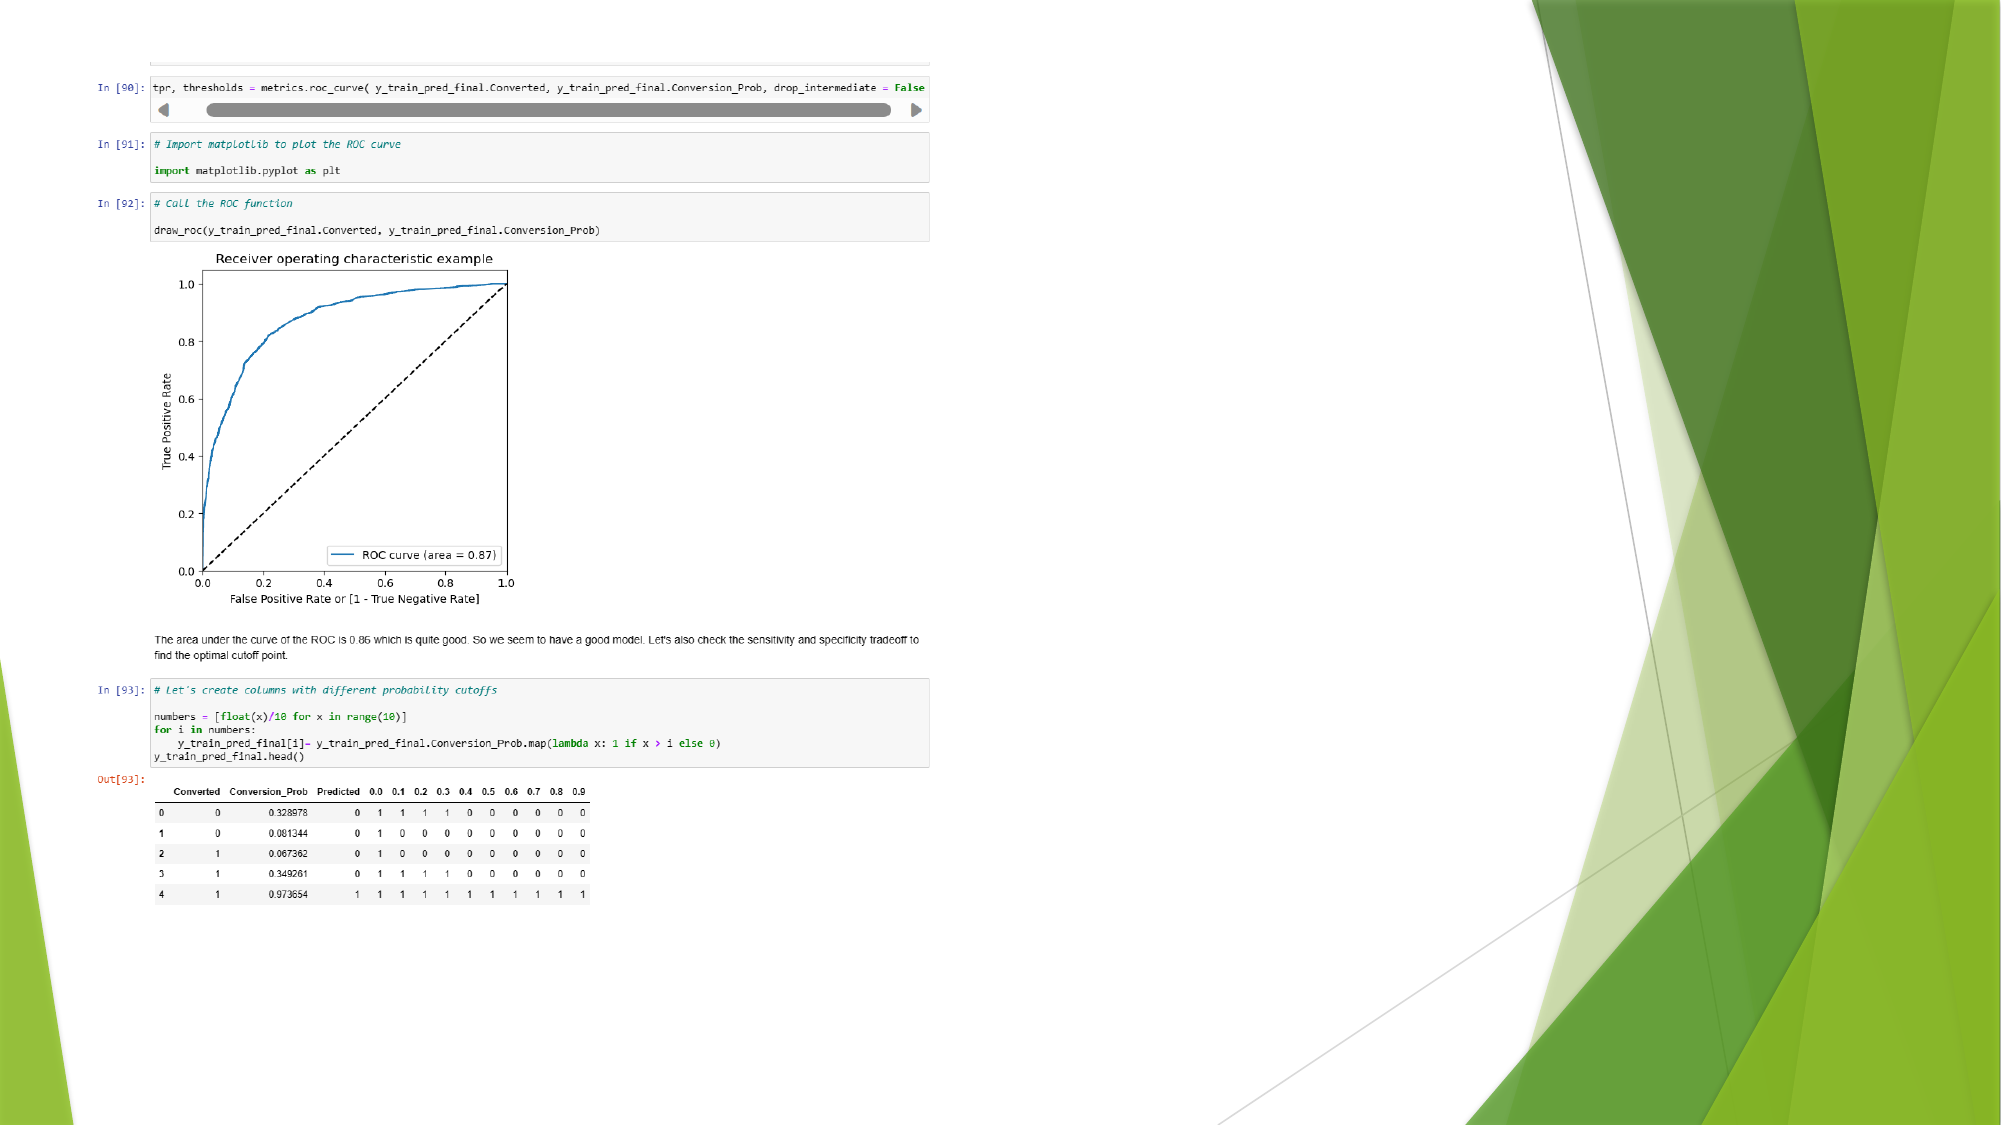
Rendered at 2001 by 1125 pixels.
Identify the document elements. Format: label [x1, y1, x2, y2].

picture [55, 61, 944, 917]
